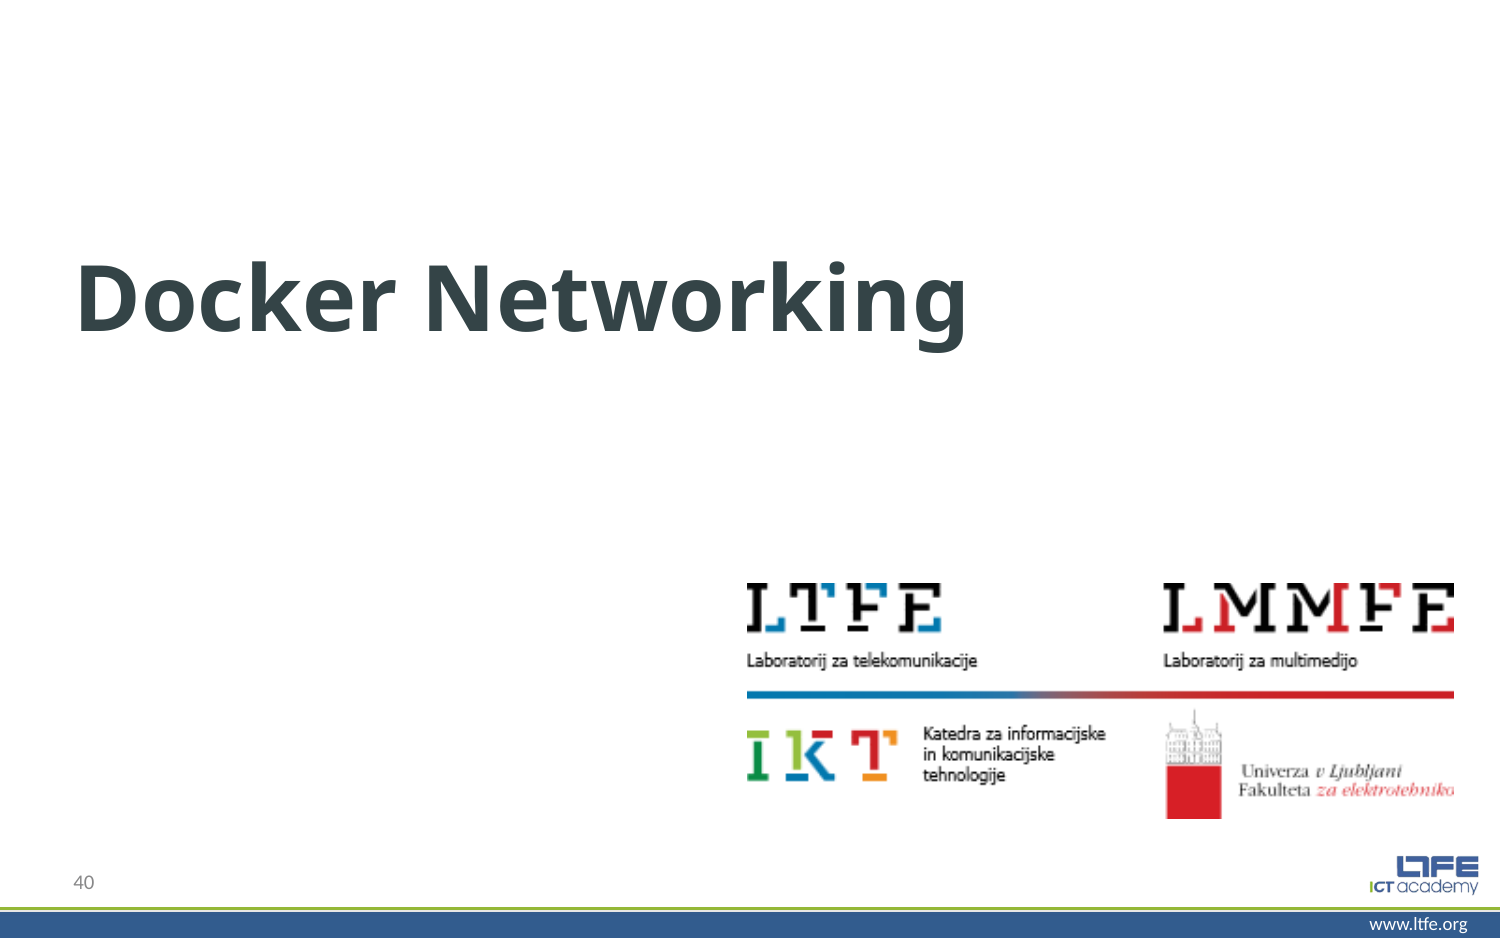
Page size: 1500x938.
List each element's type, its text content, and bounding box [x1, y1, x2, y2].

title Docker Networking [58, 218, 1436, 459]
picture [0, 0, 1500, 938]
slide_number 40 [58, 856, 199, 907]
